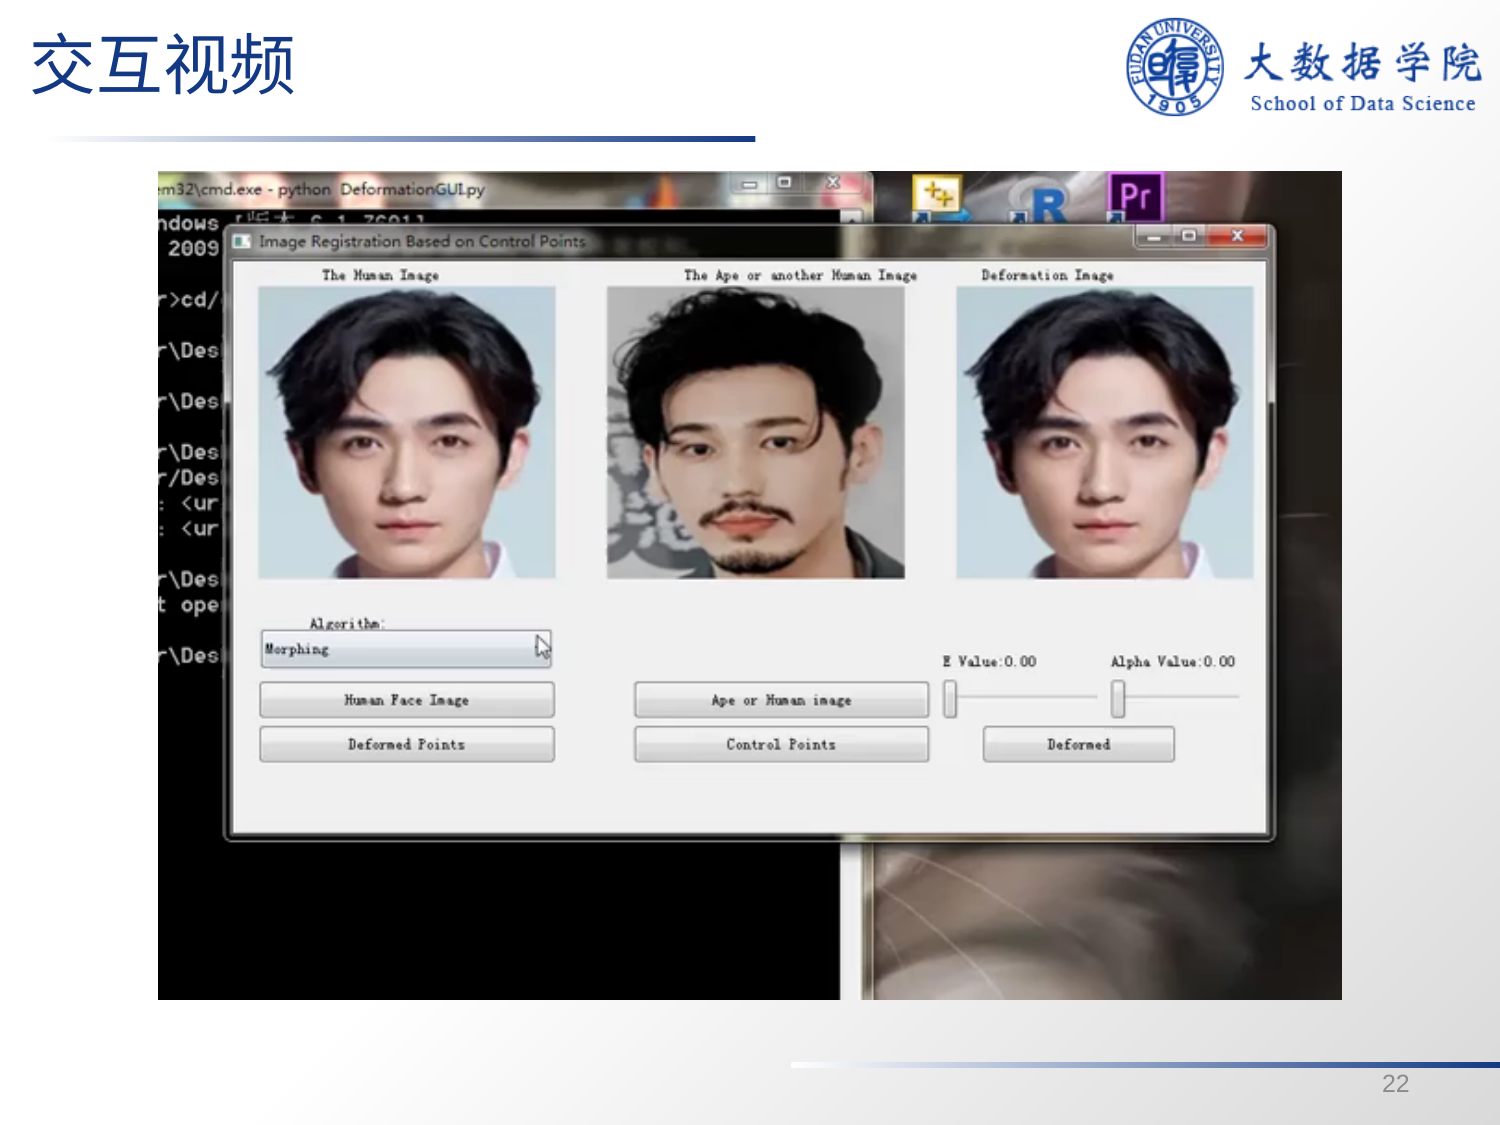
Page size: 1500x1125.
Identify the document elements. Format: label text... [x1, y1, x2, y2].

title 交互视频 [0, 0, 1500, 125]
slide_number 22 [1074, 1062, 1425, 1103]
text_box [157, 170, 1343, 1001]
